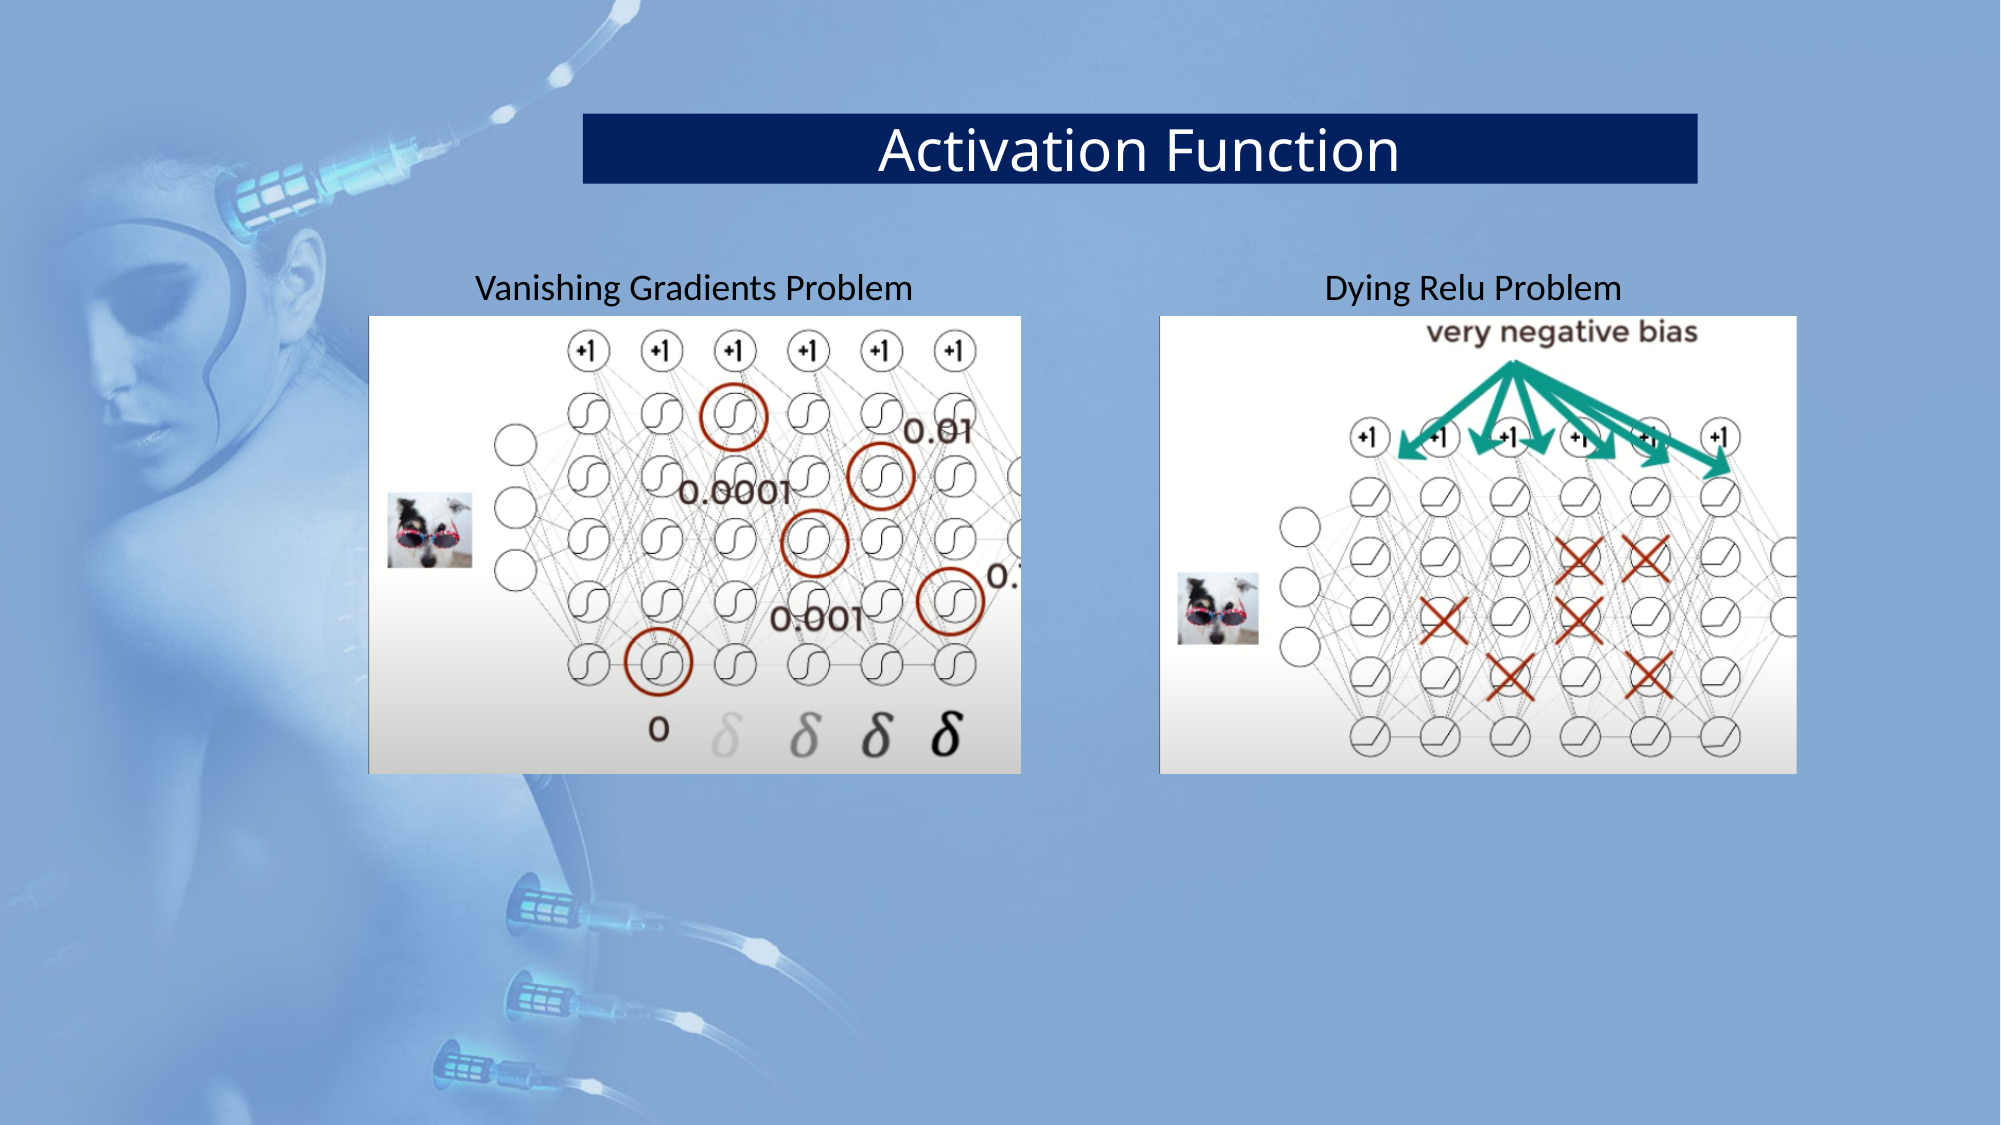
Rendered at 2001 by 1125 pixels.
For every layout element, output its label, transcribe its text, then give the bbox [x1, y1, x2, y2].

text_box Activation Function [582, 113, 1698, 184]
text_box Vanishing Gradients Problem [421, 255, 969, 316]
text_box Dying Relu Problem [1227, 255, 1729, 316]
picture [0, 0, 2001, 1125]
